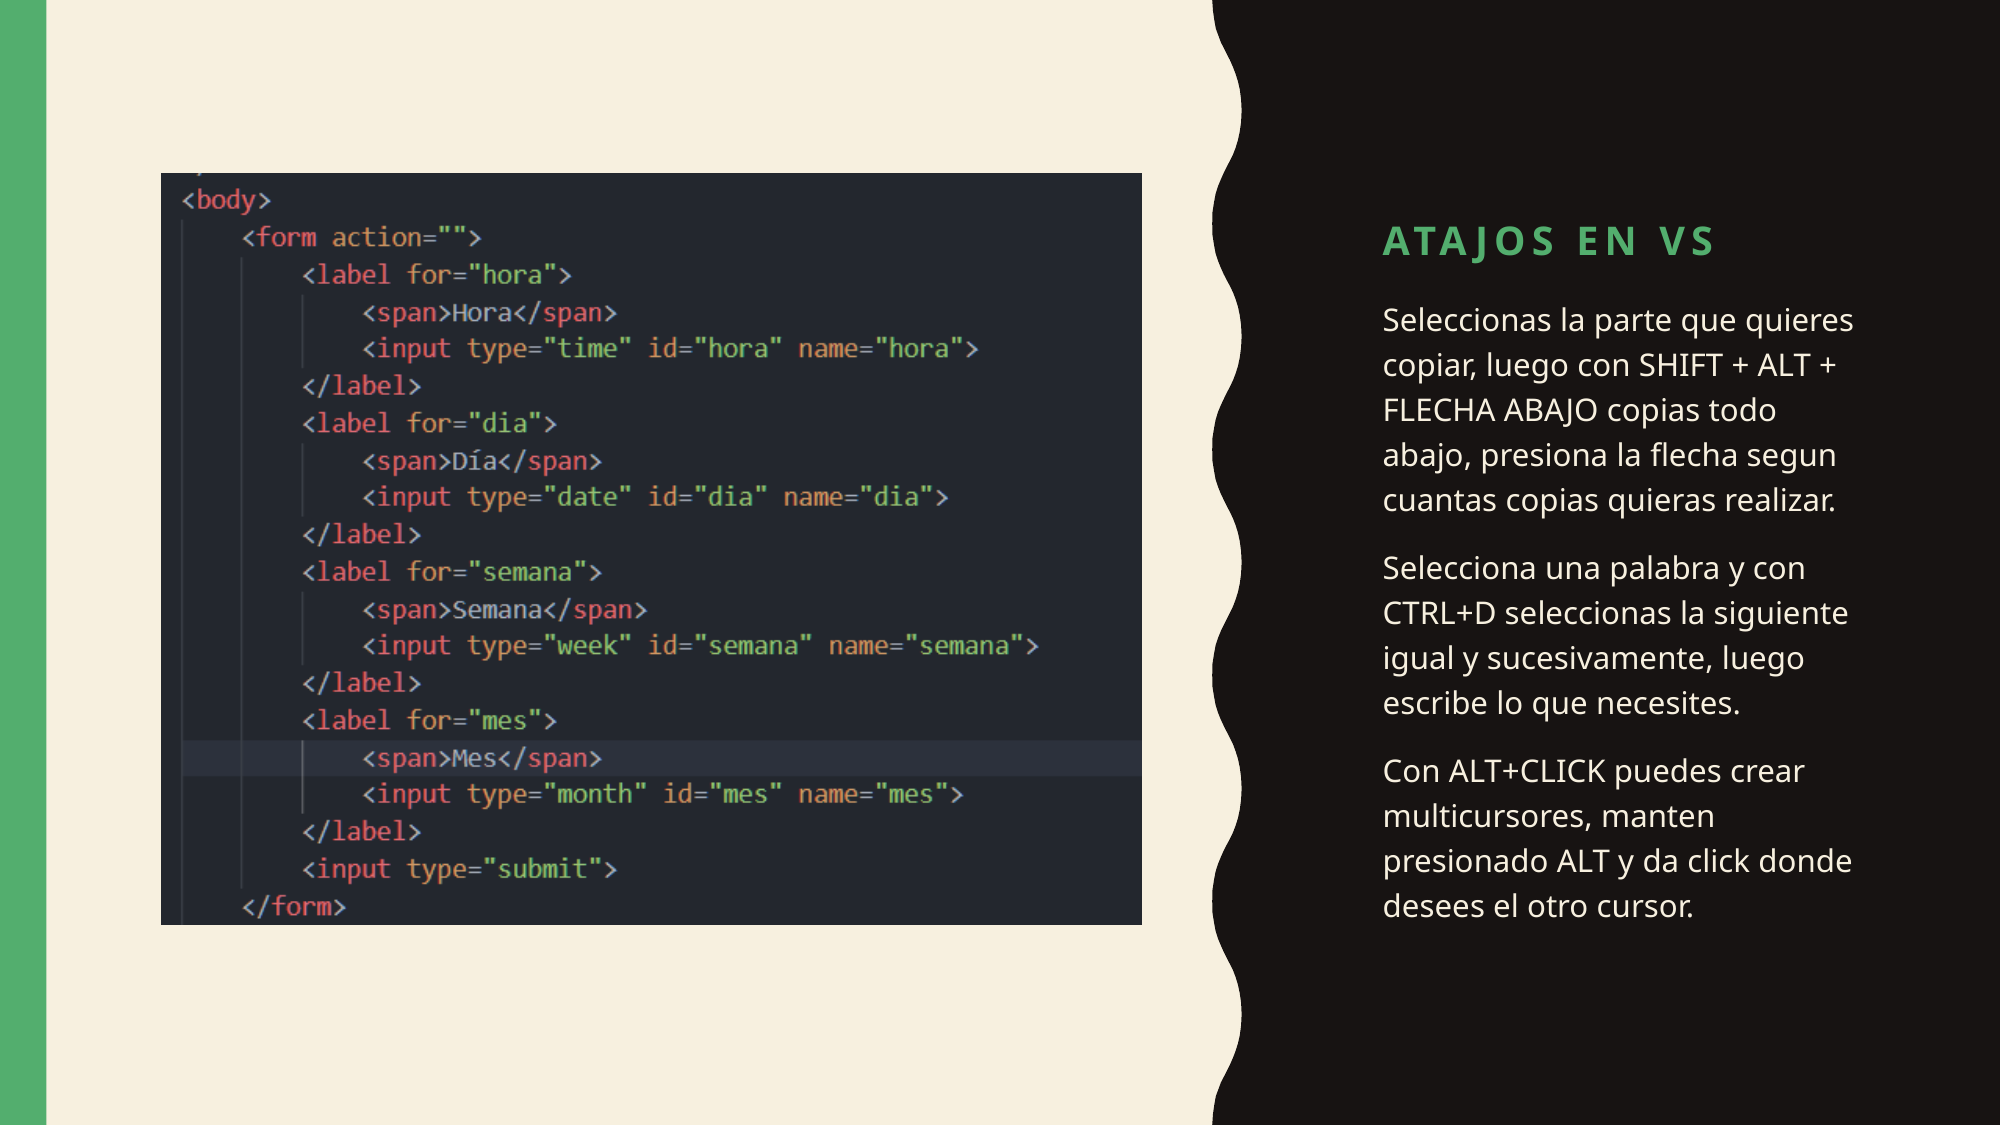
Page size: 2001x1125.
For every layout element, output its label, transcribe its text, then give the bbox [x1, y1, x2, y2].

picture [161, 173, 1142, 925]
list Seleccionas la parte que quieres copiar, luego con SHIFT + ALT + FLECHA ABAJO copias todo abajo, presiona la flecha segun cuantas copias quieras realizar. Selecciona una palabra y con CTRL+D seleccionas la siguiente igual y sucesivamente, luego escribe lo que necesites. Con ALT+CLICK puedes crear multicursores, manten presionado ALT y da click donde desees el otro cursor. [1367, 285, 1875, 969]
title Atajos en vs [1367, 75, 1875, 272]
